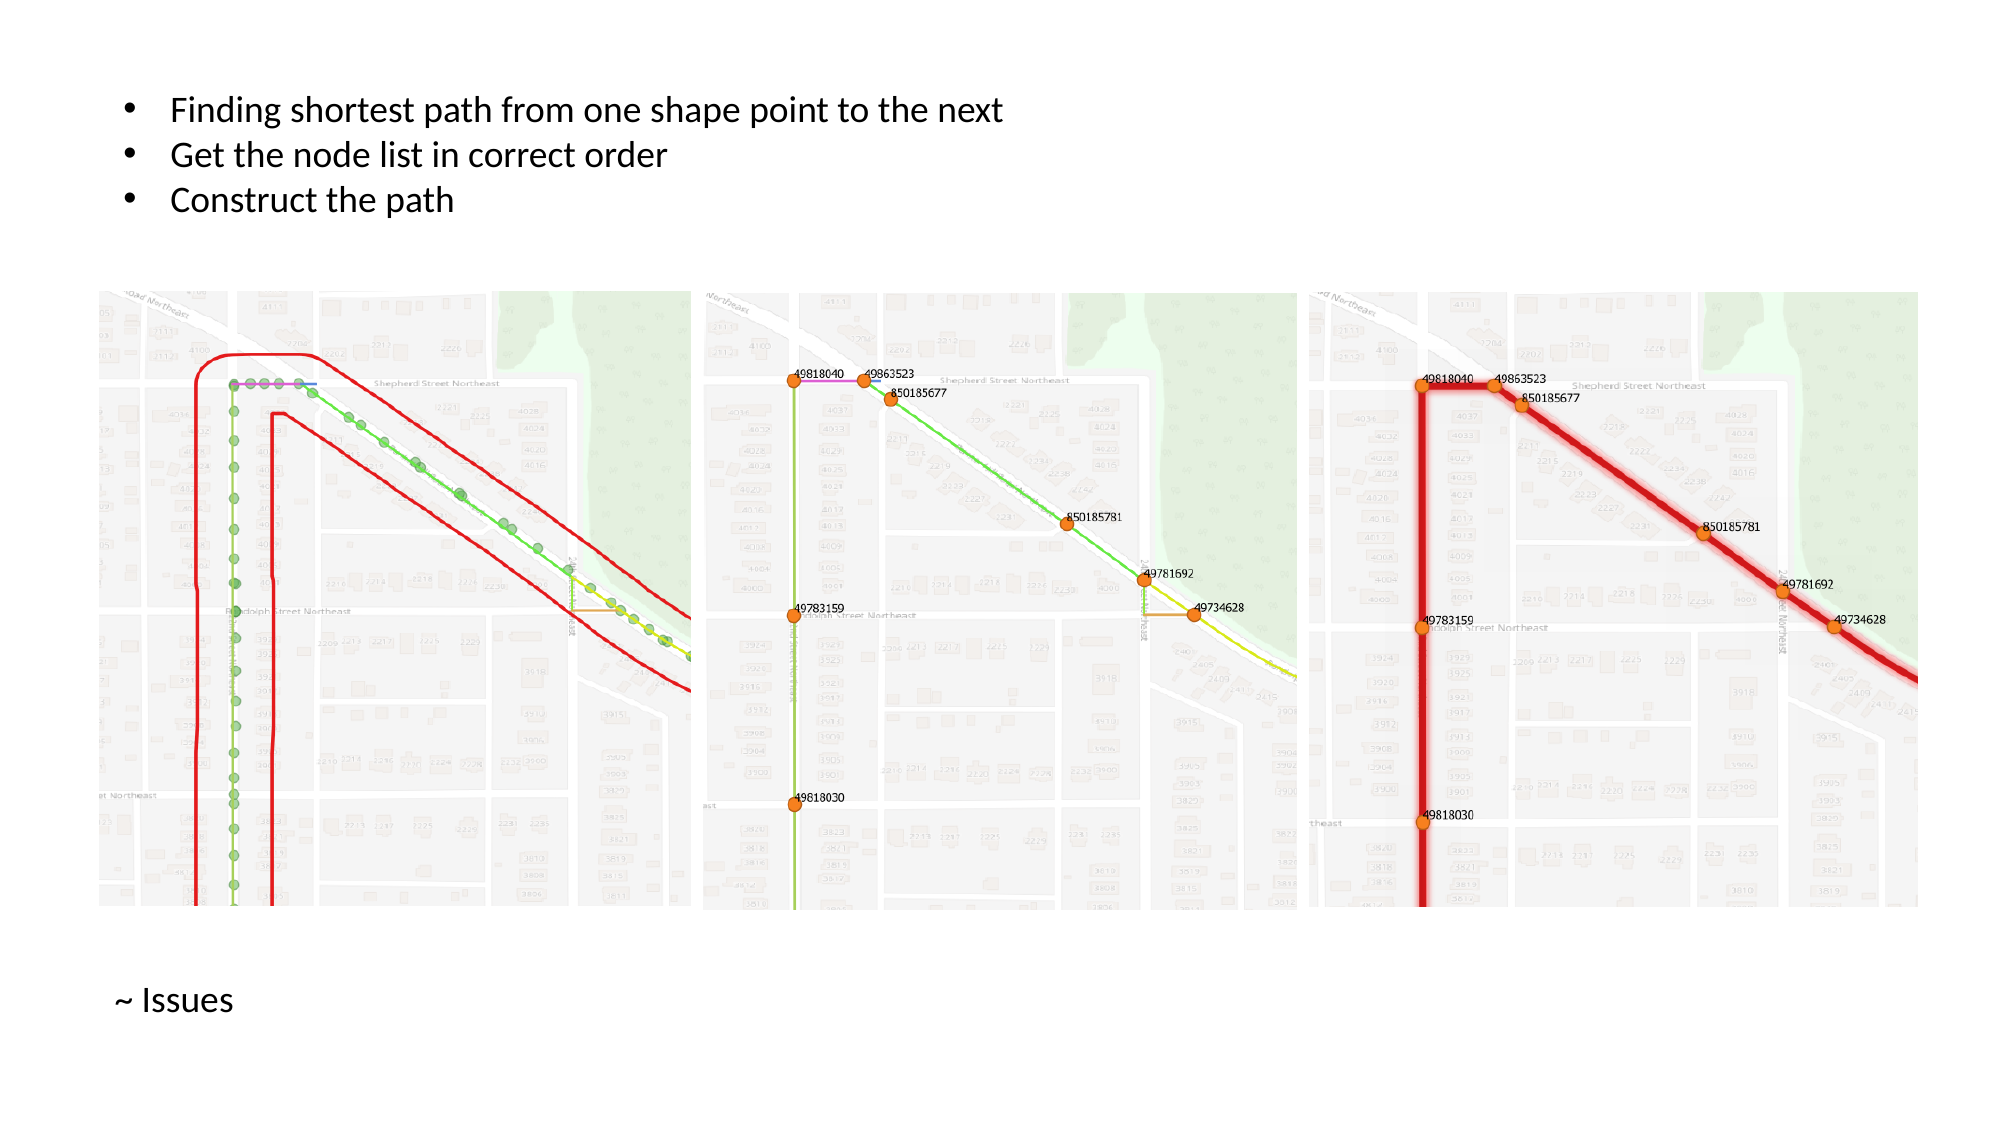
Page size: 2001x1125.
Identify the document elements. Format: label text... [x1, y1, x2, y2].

picture [99, 291, 691, 906]
text_box Finding shortest path from one shape point to the next Get the node list in correct order Construct the path [108, 78, 1929, 228]
text_box ~ Issues [99, 967, 1920, 1028]
picture [703, 293, 1297, 910]
picture [1309, 292, 1918, 907]
